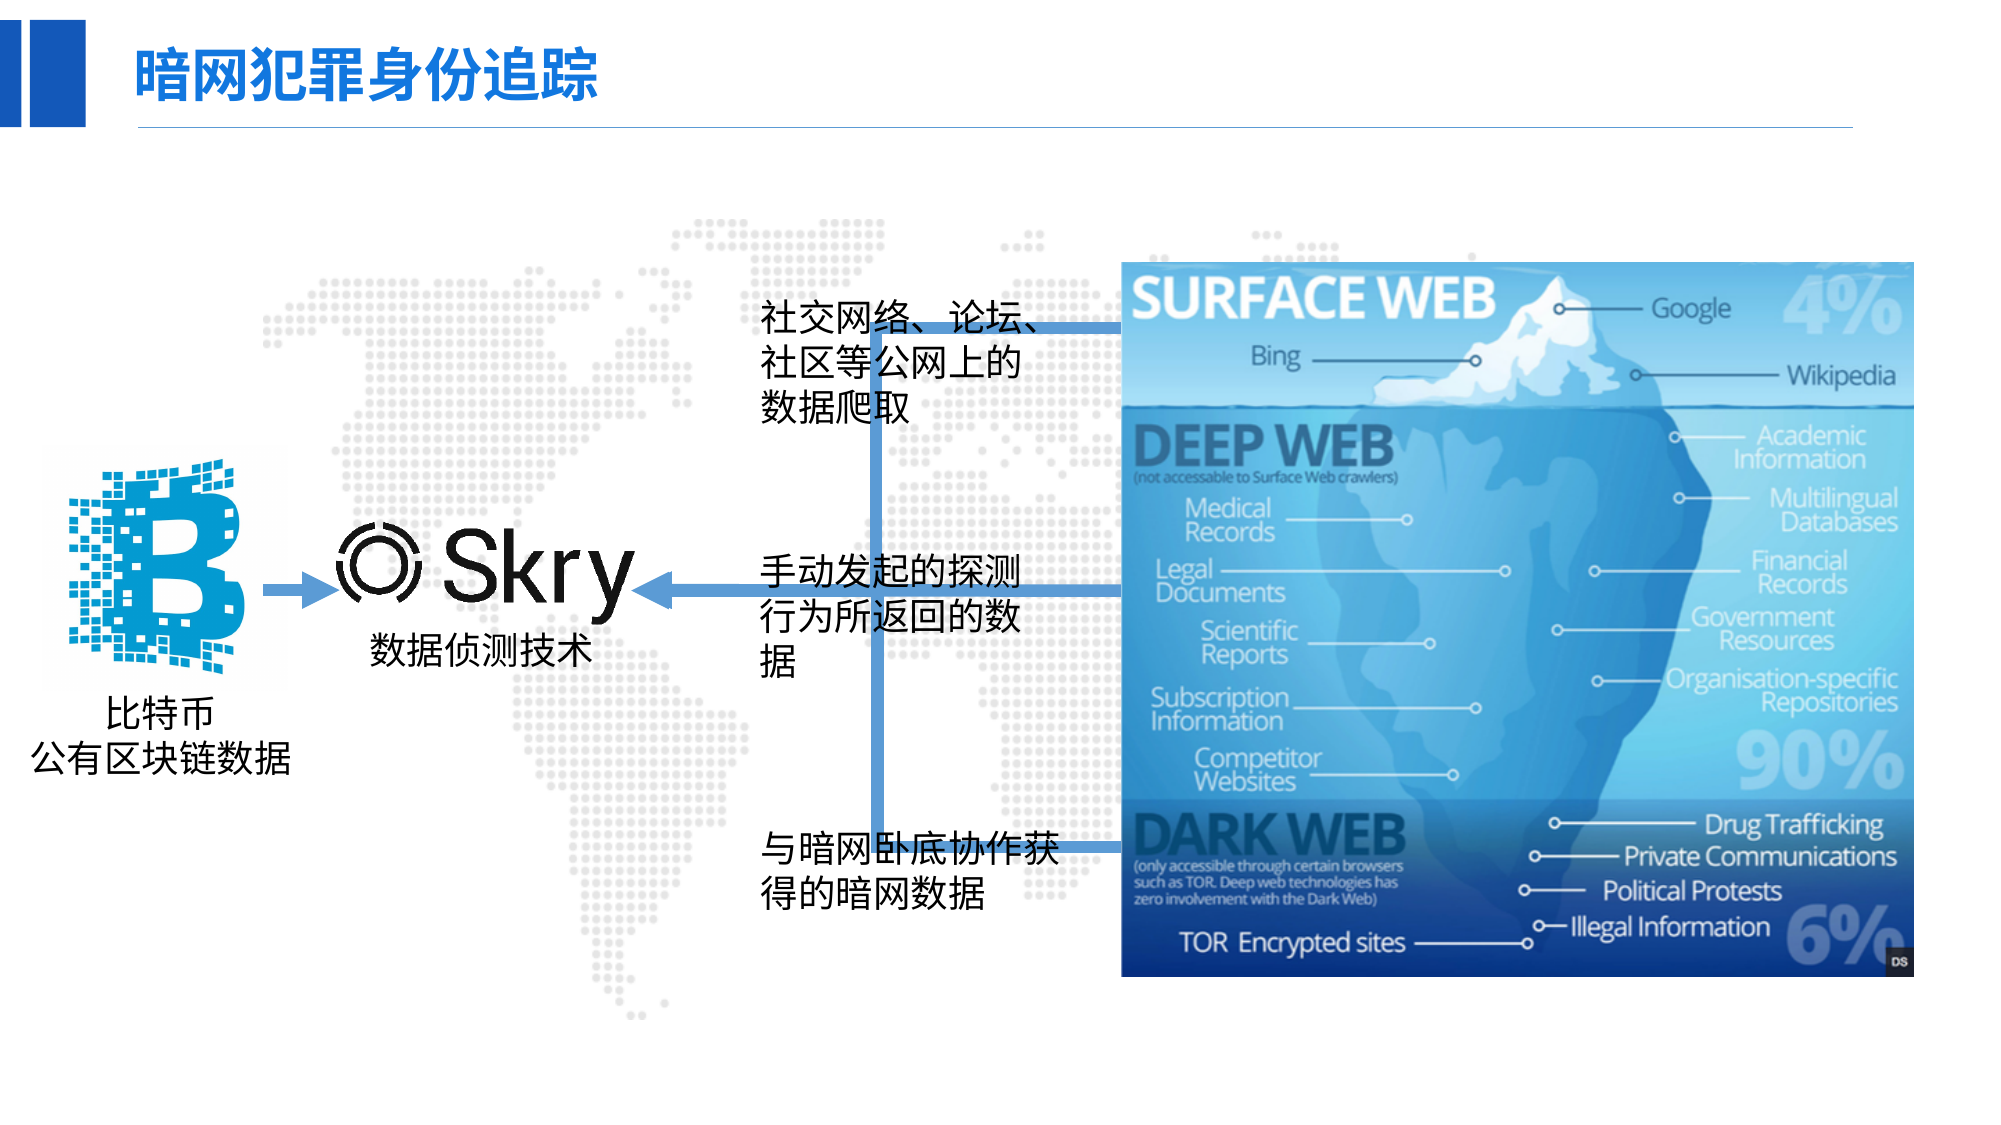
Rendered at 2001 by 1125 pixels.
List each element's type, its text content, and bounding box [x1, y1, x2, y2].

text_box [631, 328, 1121, 590]
picture [42, 219, 1764, 1020]
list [1121, 262, 1914, 977]
text_box [29, 19, 87, 128]
text_box 比特币 公有区块链数据 [10, 682, 263, 788]
text_box [0, 19, 22, 128]
text_box 暗网犯罪身份追踪 [118, 31, 614, 116]
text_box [634, 591, 1122, 847]
